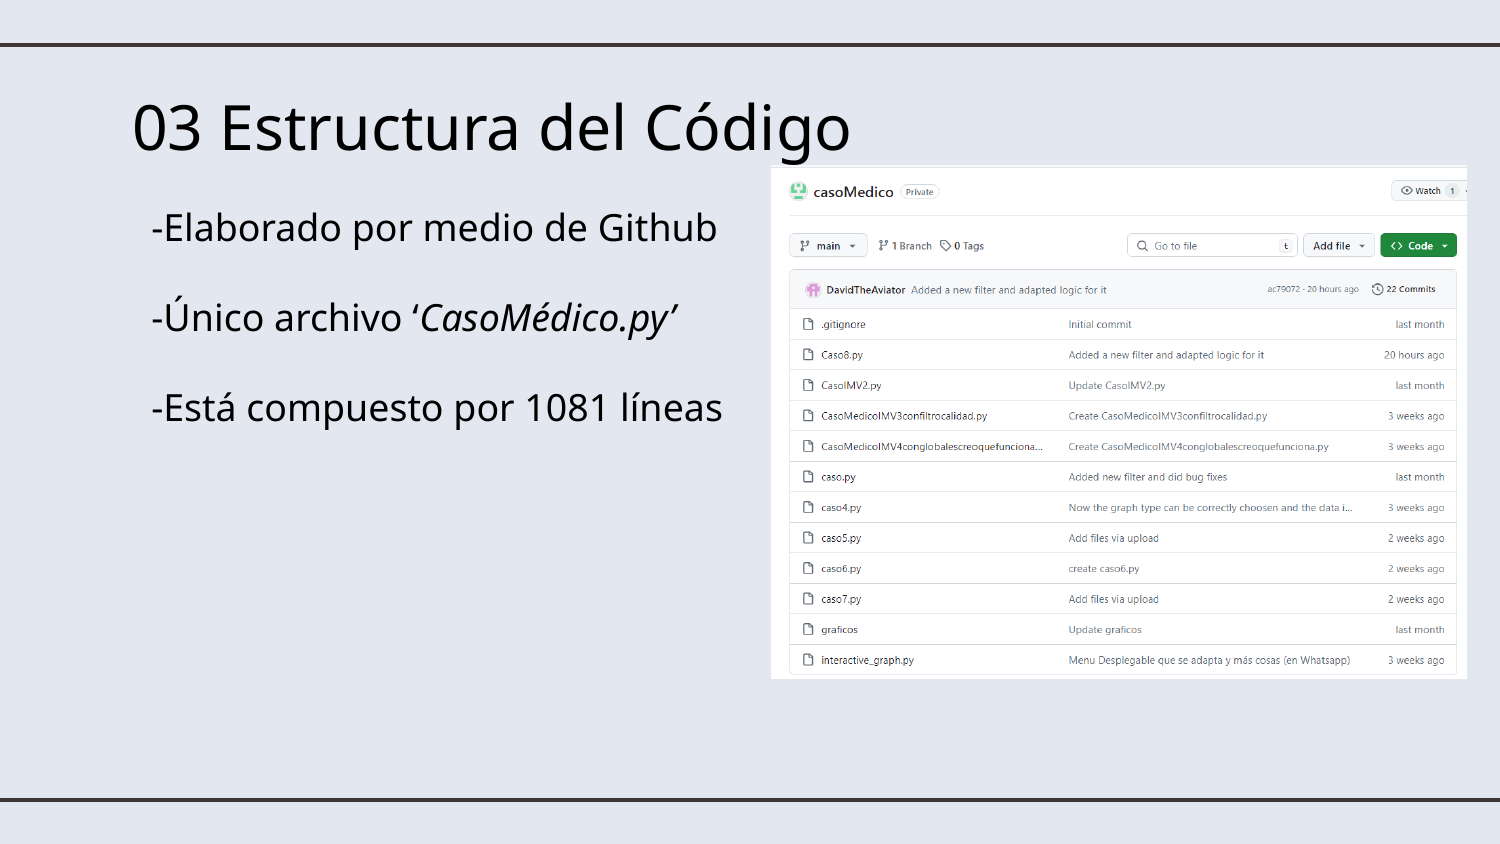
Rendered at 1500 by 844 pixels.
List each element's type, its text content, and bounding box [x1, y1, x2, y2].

title 03 Estructura del Código [116, 72, 1311, 615]
text_box -Elaborado por medio de Github -Único archivo ‘CasoMédico.py’ -Está compuesto por 1081 líneas [136, 188, 765, 489]
picture [771, 164, 1467, 679]
